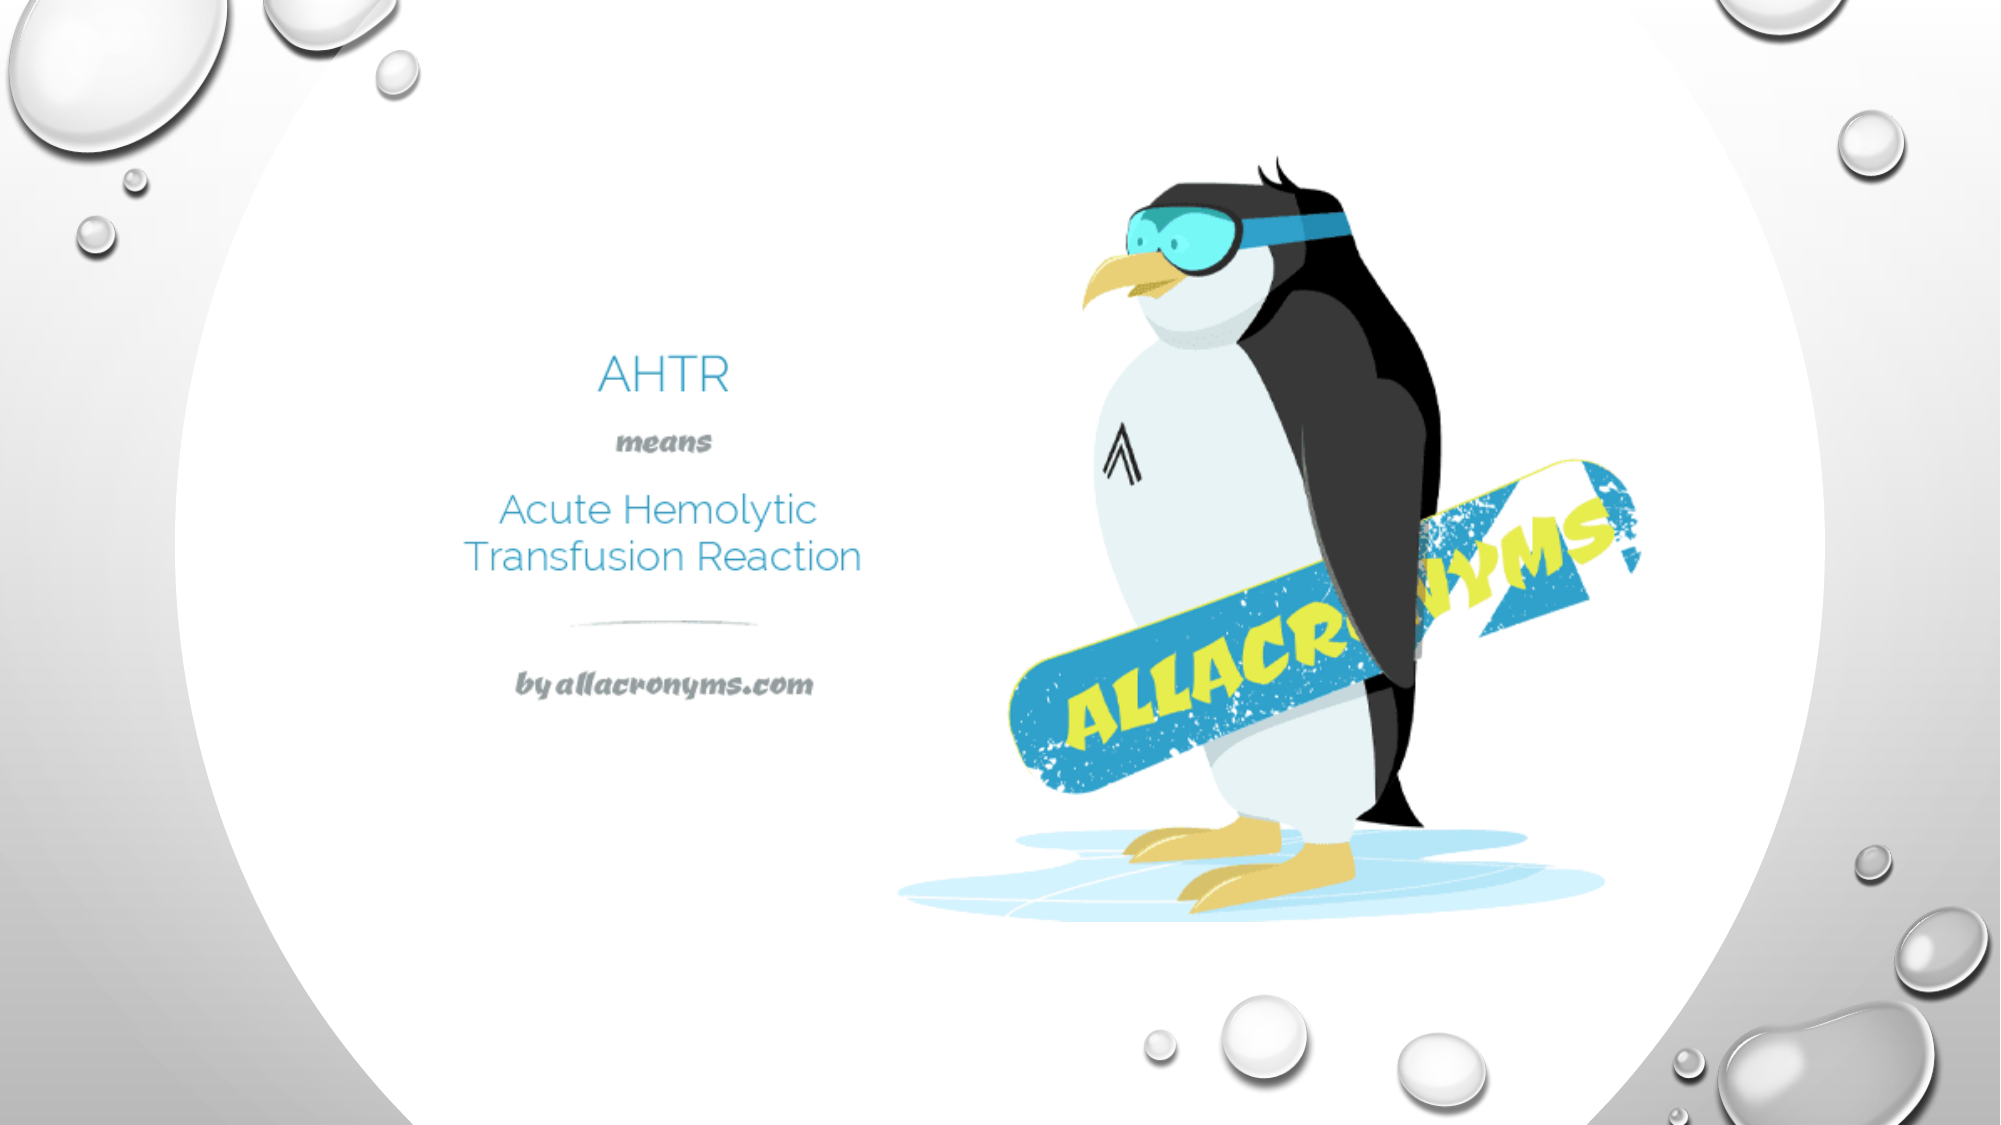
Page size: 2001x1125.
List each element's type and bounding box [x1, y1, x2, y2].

picture [0, 0, 2000, 1125]
list [330, 123, 1670, 922]
